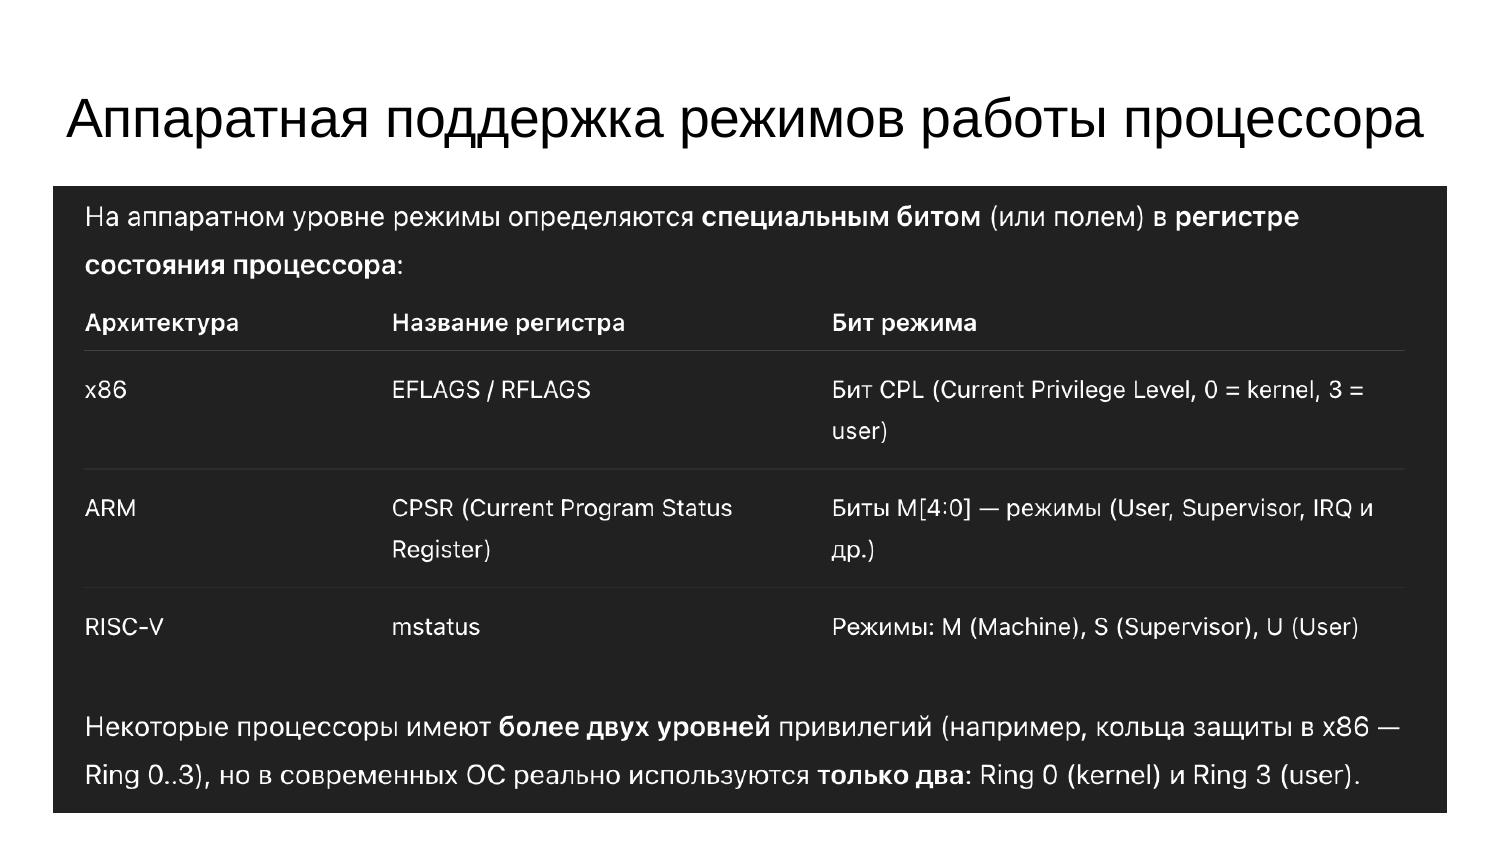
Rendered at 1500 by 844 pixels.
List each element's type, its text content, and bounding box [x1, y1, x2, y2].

title Аппаратная поддержка режимов работы процессора [51, 72, 1449, 167]
picture [53, 185, 1447, 814]
